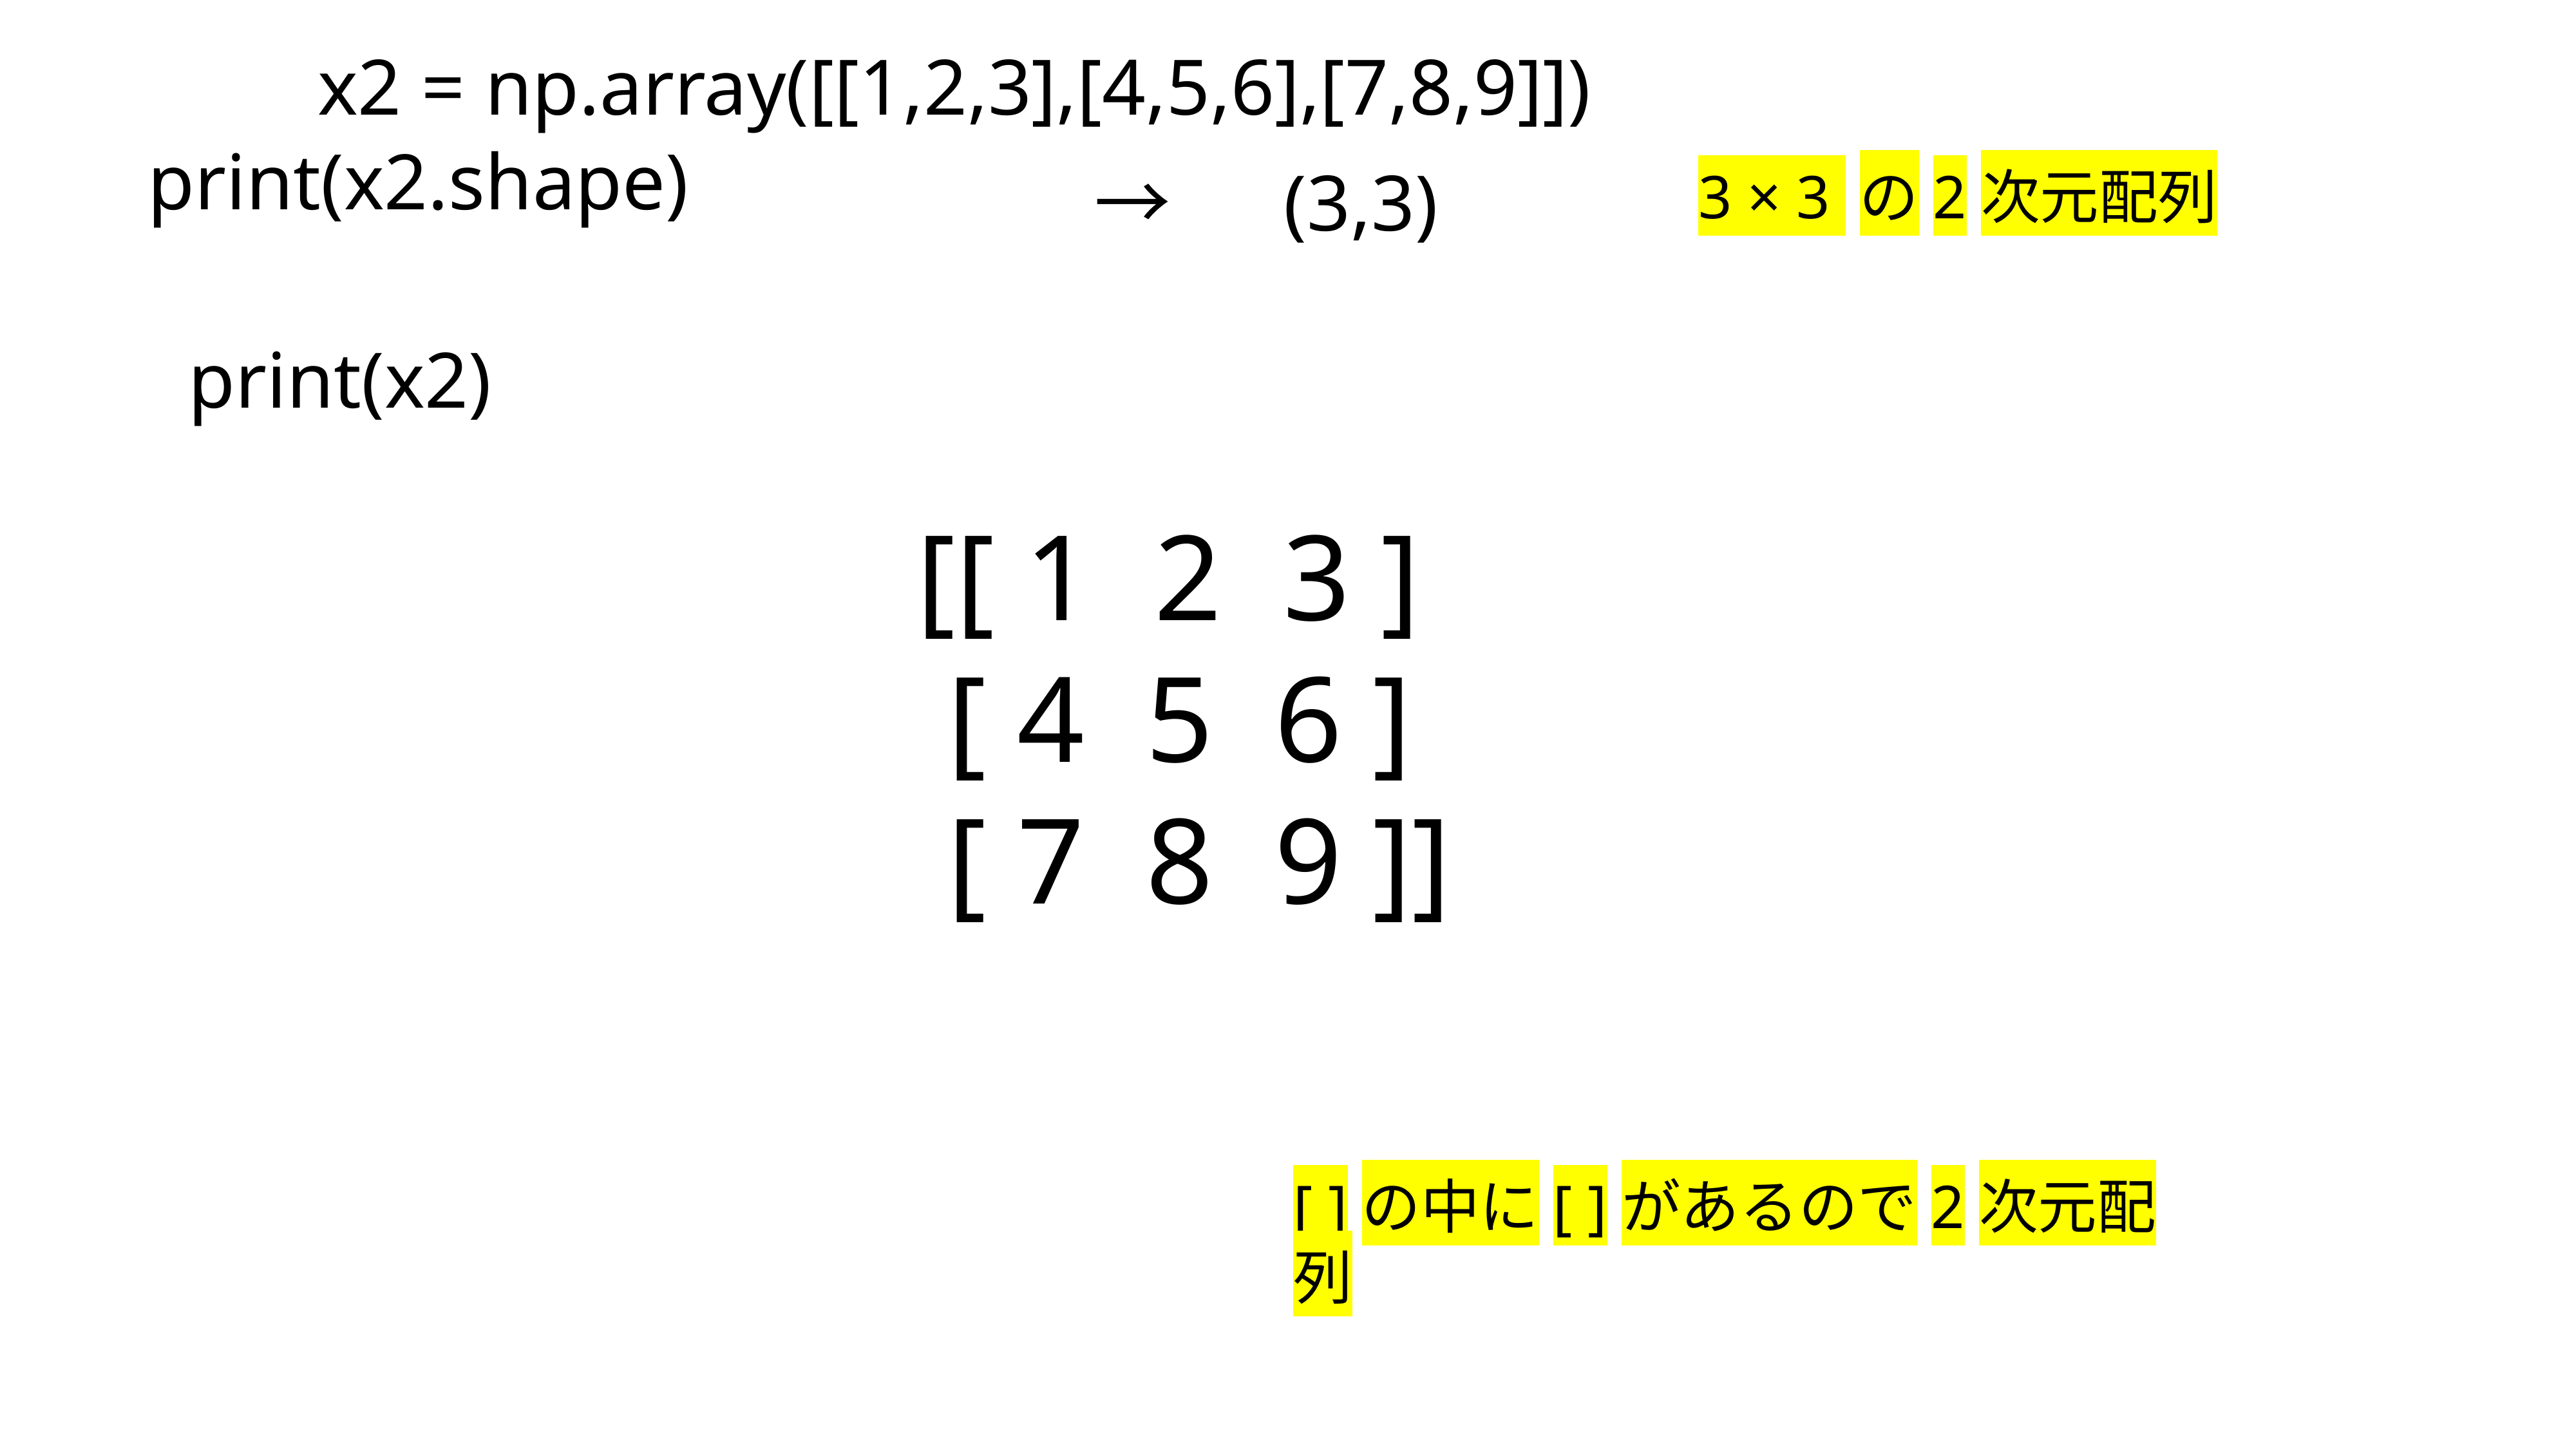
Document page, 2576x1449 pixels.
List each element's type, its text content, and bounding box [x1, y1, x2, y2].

text_box x2 = np.array([[1,2,3],[4,5,6],[7,8,9]]) [312, 32, 1597, 135]
text_box [ ]の中に[ ]があるので2次元配列 [1288, 1164, 2186, 1316]
text_box [[ 1 2 3 ] [ 4 5 6 ] [ 7 8 9 ]] [907, 498, 1693, 933]
text_box 3 × 3 の2次元配列 [1692, 154, 2337, 236]
text_box print(x2.shape) [142, 128, 790, 231]
text_box print(x2) [183, 326, 883, 429]
text_box → (3,3) [1084, 149, 1612, 251]
